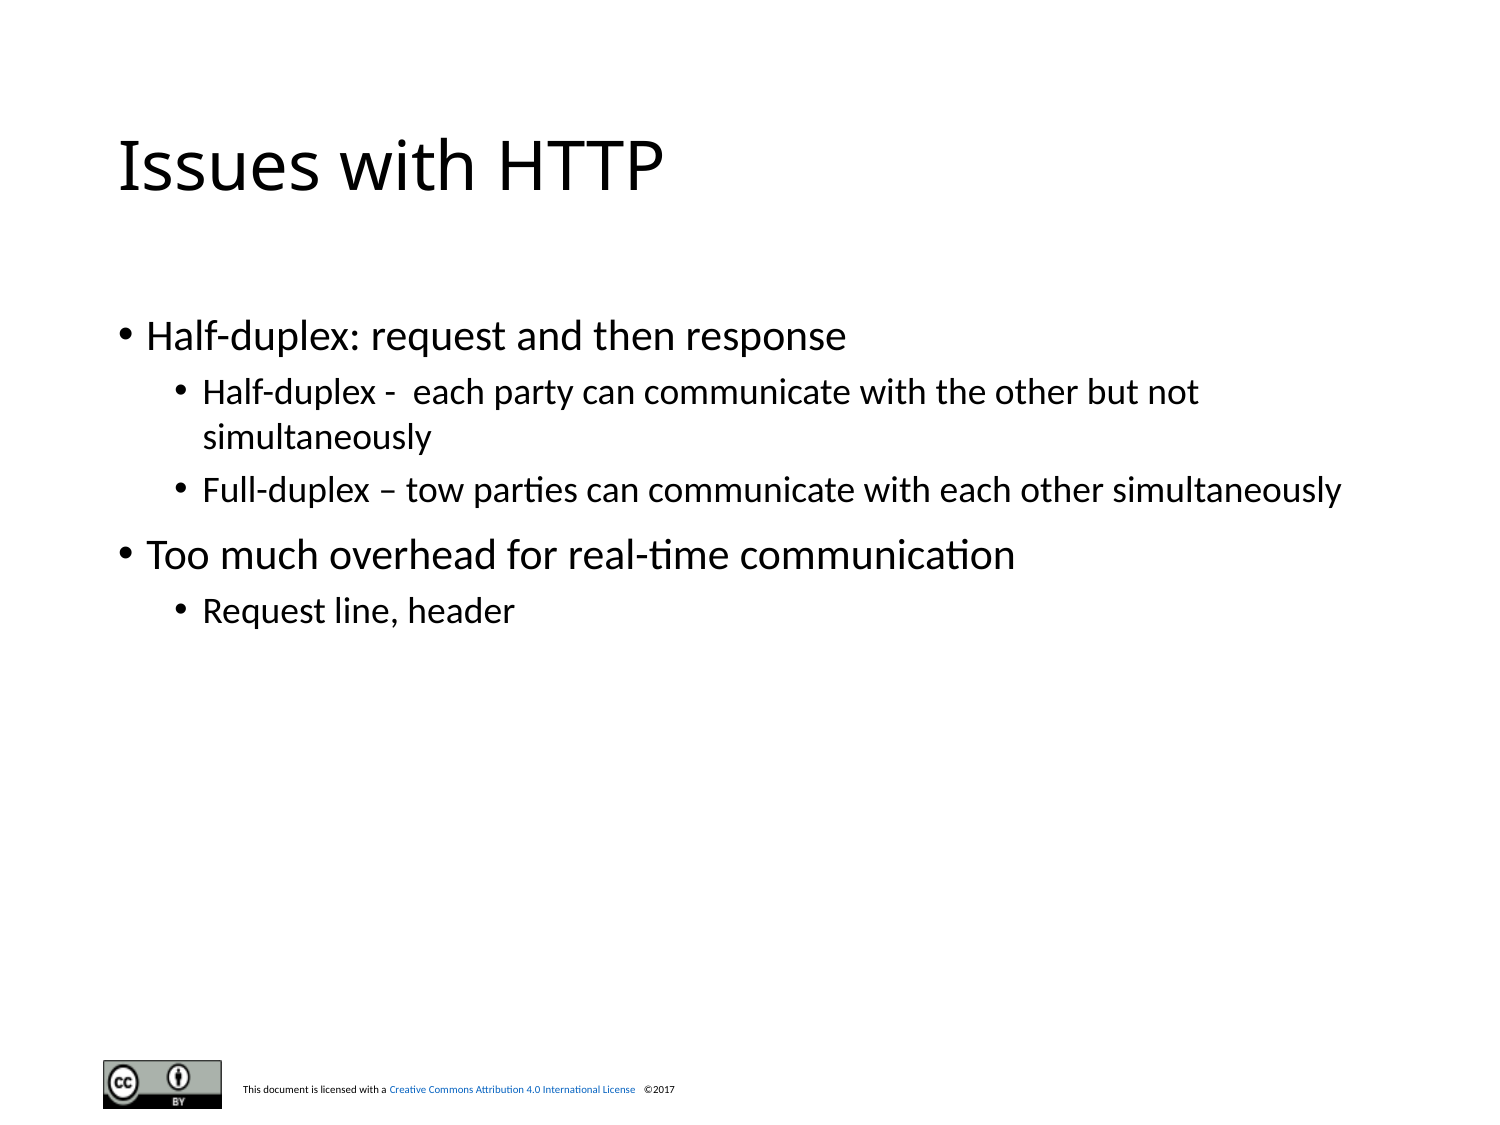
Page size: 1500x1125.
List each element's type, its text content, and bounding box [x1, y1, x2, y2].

list Half-duplex: request and then response Half-duplex - each party can communicate with the other but not simultaneously Full-duplex – tow parties can communicate with each other simultaneously Too much overhead for real-time communication Request line, header [103, 299, 1397, 1014]
title Issues with HTTP [103, 59, 1397, 278]
picture [103, 1060, 222, 1109]
